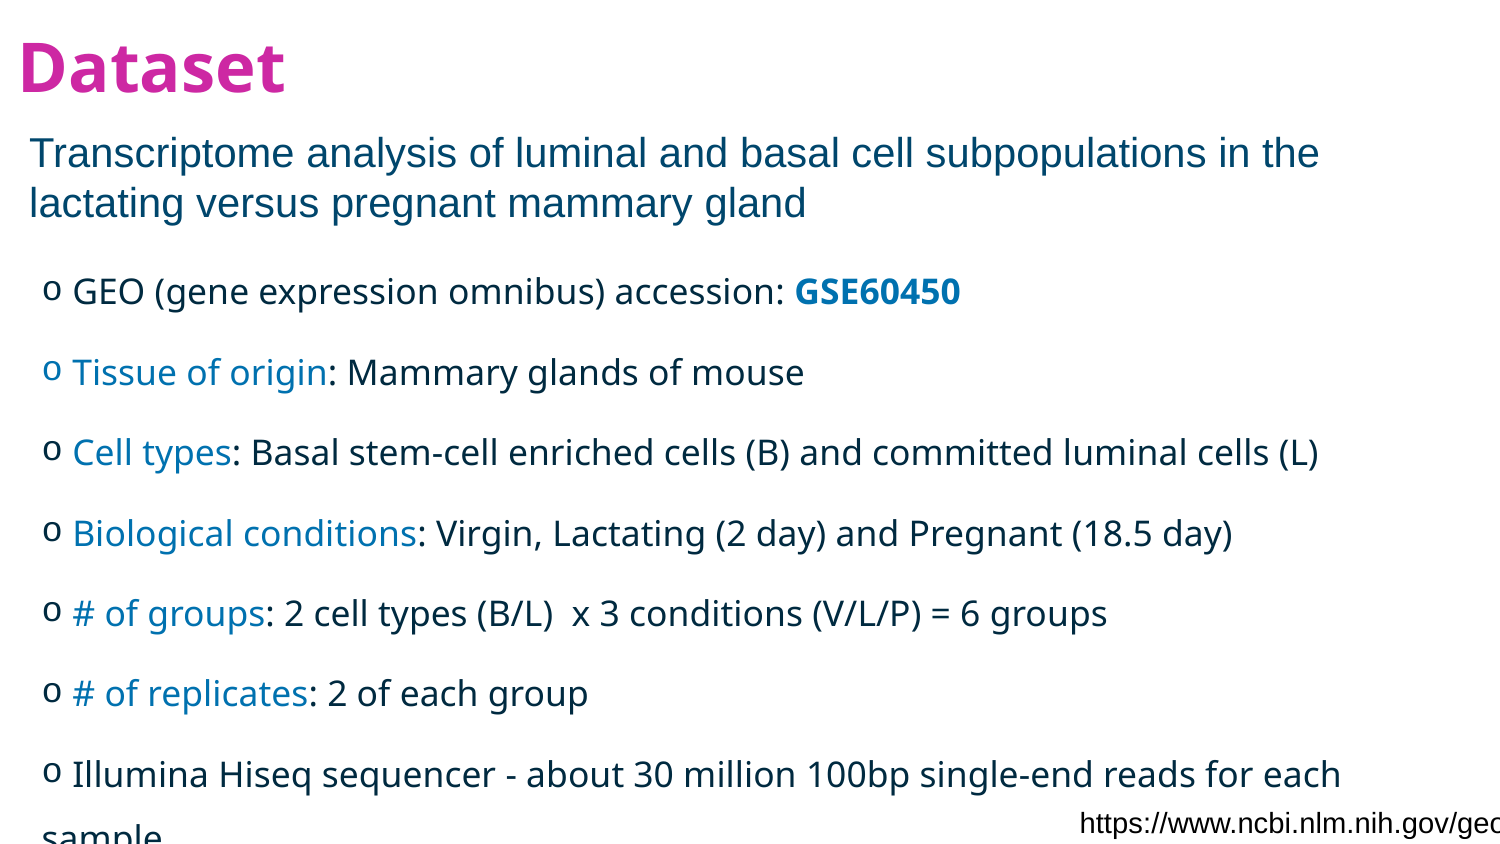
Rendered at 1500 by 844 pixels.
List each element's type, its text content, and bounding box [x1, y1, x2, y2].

text_box Transcriptome analysis of luminal and basal cell subpopulations in the lactating versus pregnant mammary gland [17, 119, 1470, 230]
text_box Dataset [17, 32, 1451, 119]
text_box https://www.ncbi.nlm.nih.gov/geo/ [1068, 798, 1500, 844]
text_box GEO (gene expression omnibus) accession: GSE60450 Tissue of origin: Mammary glands of mouse Cell types: Basal stem-cell enriched cells (B) and committed luminal cells (L) Biological conditions: Virgin, Lactating (2 day) and Pregnant (18.5 day) # of groups: 2 cell types (B/L) x 3 conditions (V/L/P) = 6 groups # of replicates: 2 of each group Illumina Hiseq sequencer - about 30 million 100bp single-end reads for each sample. [30, 242, 1400, 631]
